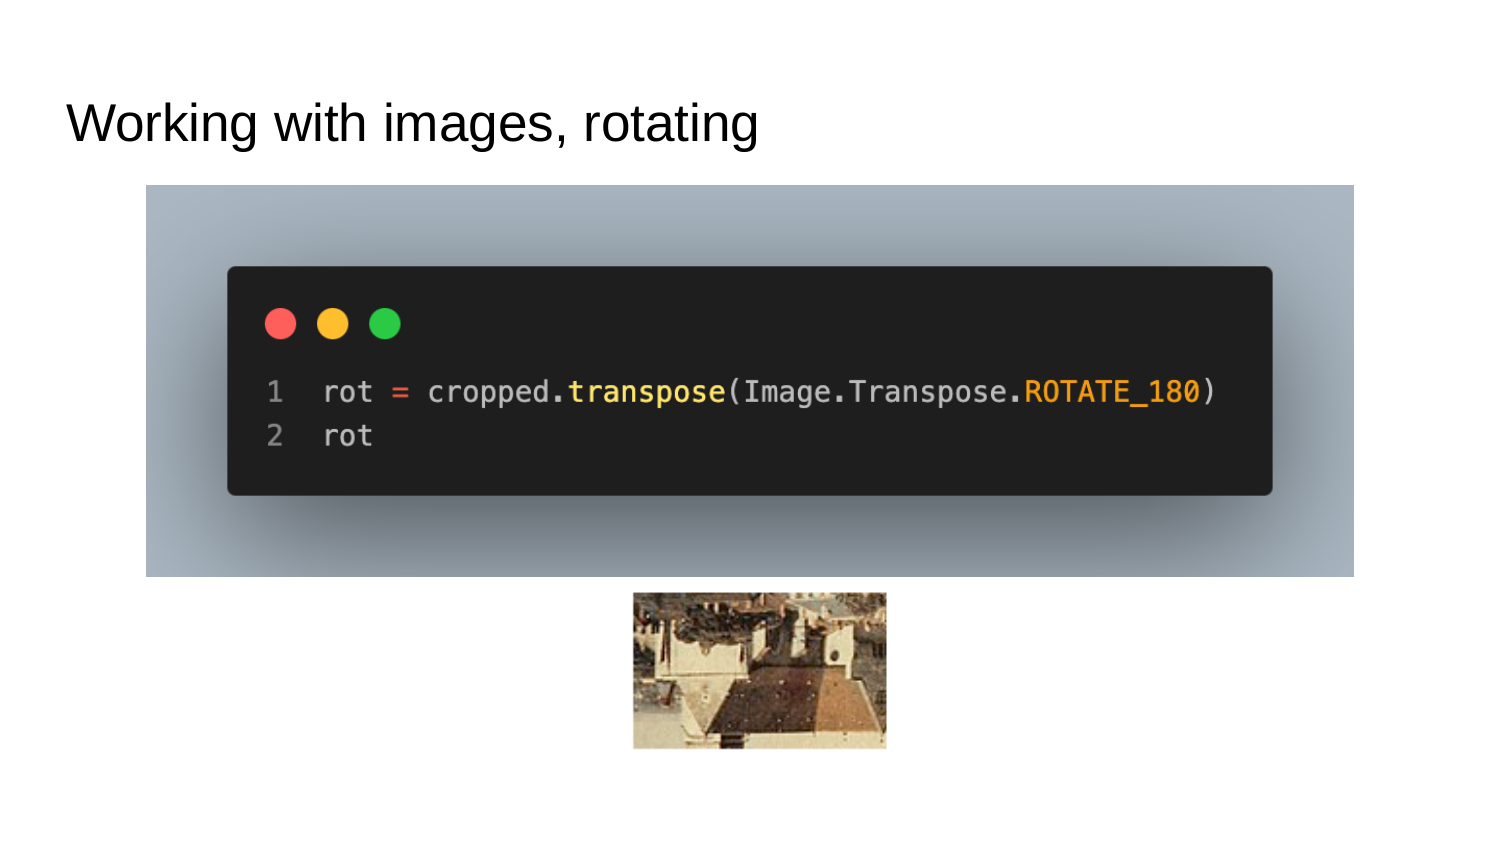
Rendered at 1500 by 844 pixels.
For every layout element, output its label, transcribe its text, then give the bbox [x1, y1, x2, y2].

title Working with images, rotating [51, 72, 1449, 167]
picture [624, 579, 903, 761]
picture [146, 184, 1354, 577]
